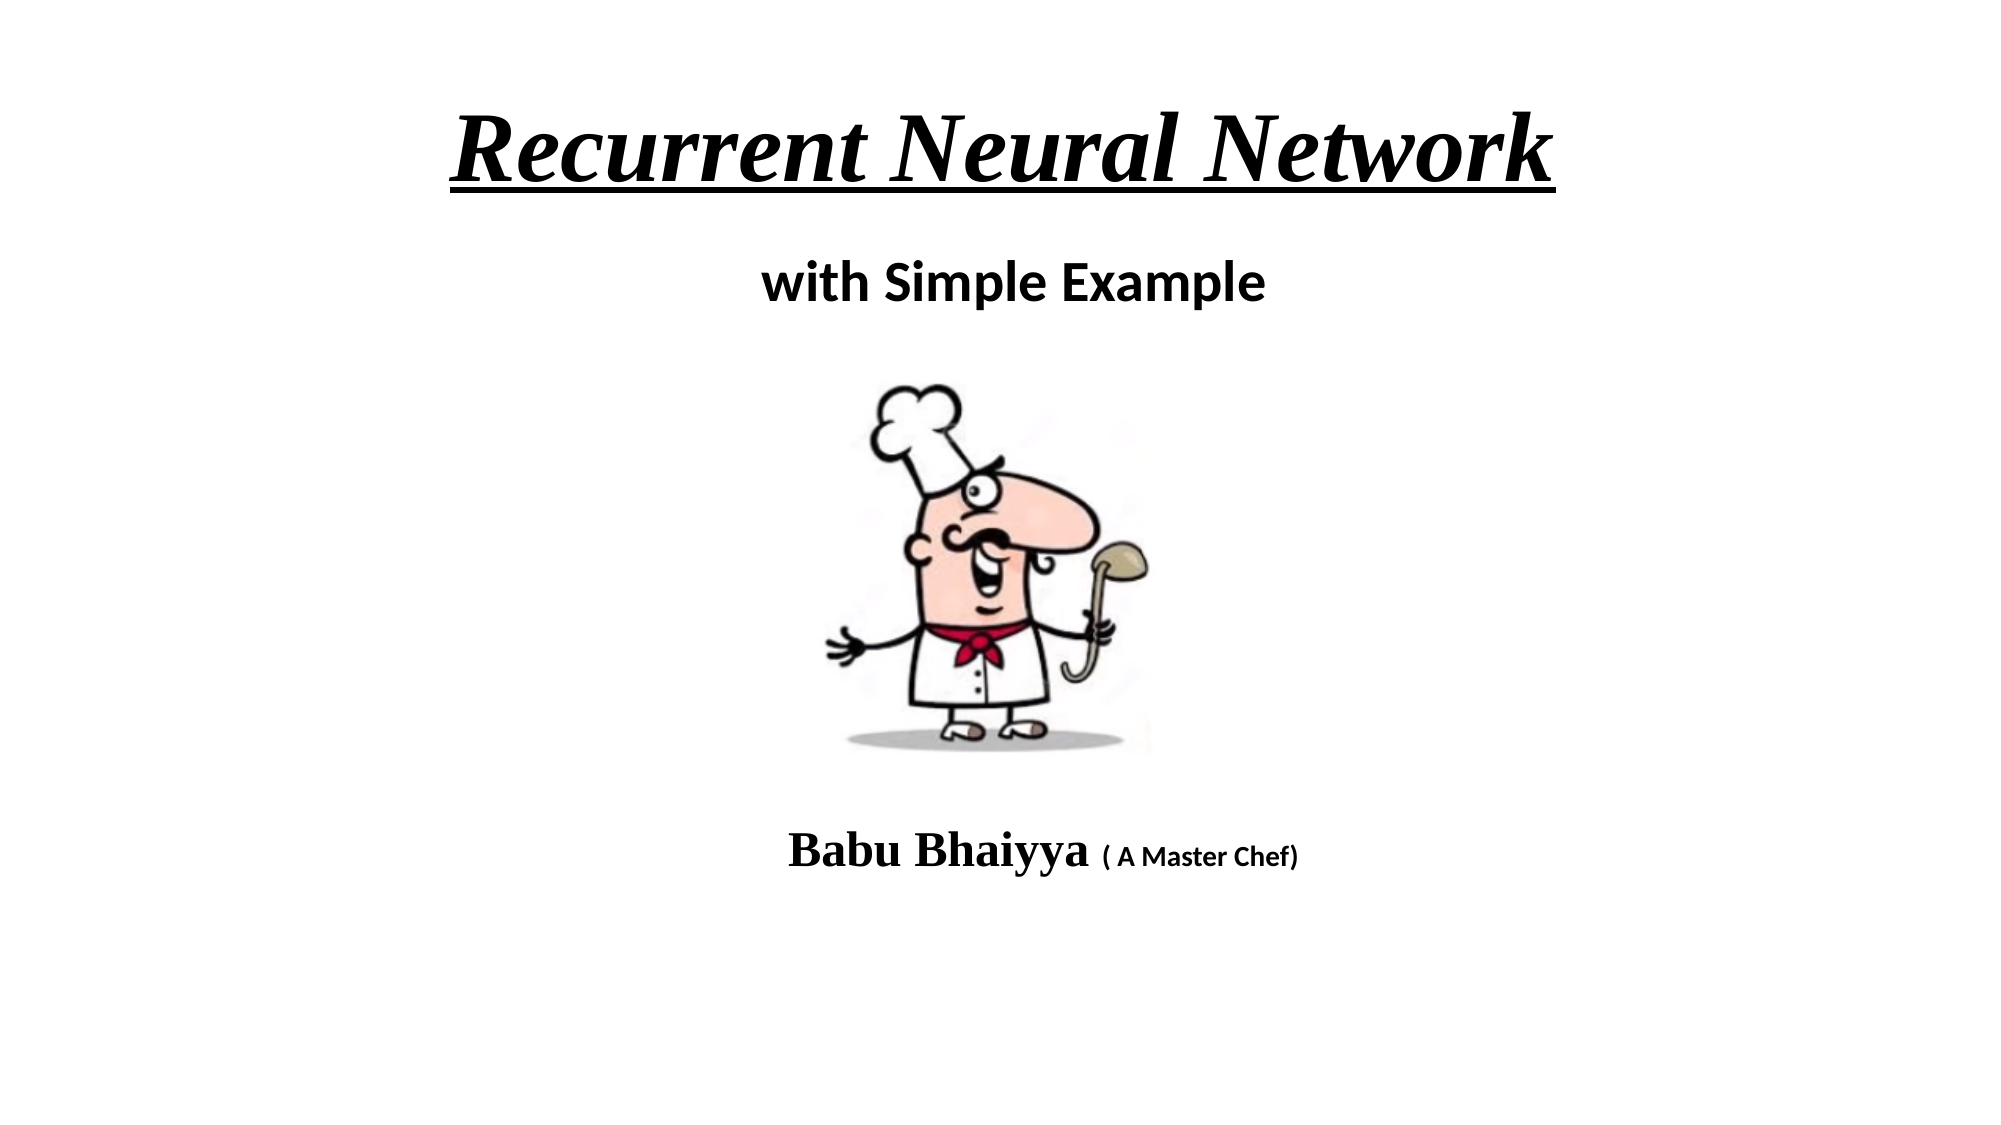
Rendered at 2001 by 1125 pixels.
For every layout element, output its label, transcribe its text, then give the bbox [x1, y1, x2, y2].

text_box Babu Bhaiyya ( A Master Chef) [709, 809, 1378, 884]
picture [803, 331, 1197, 793]
text_box Recurrent Neural Network with Simple Example [346, 73, 1660, 329]
